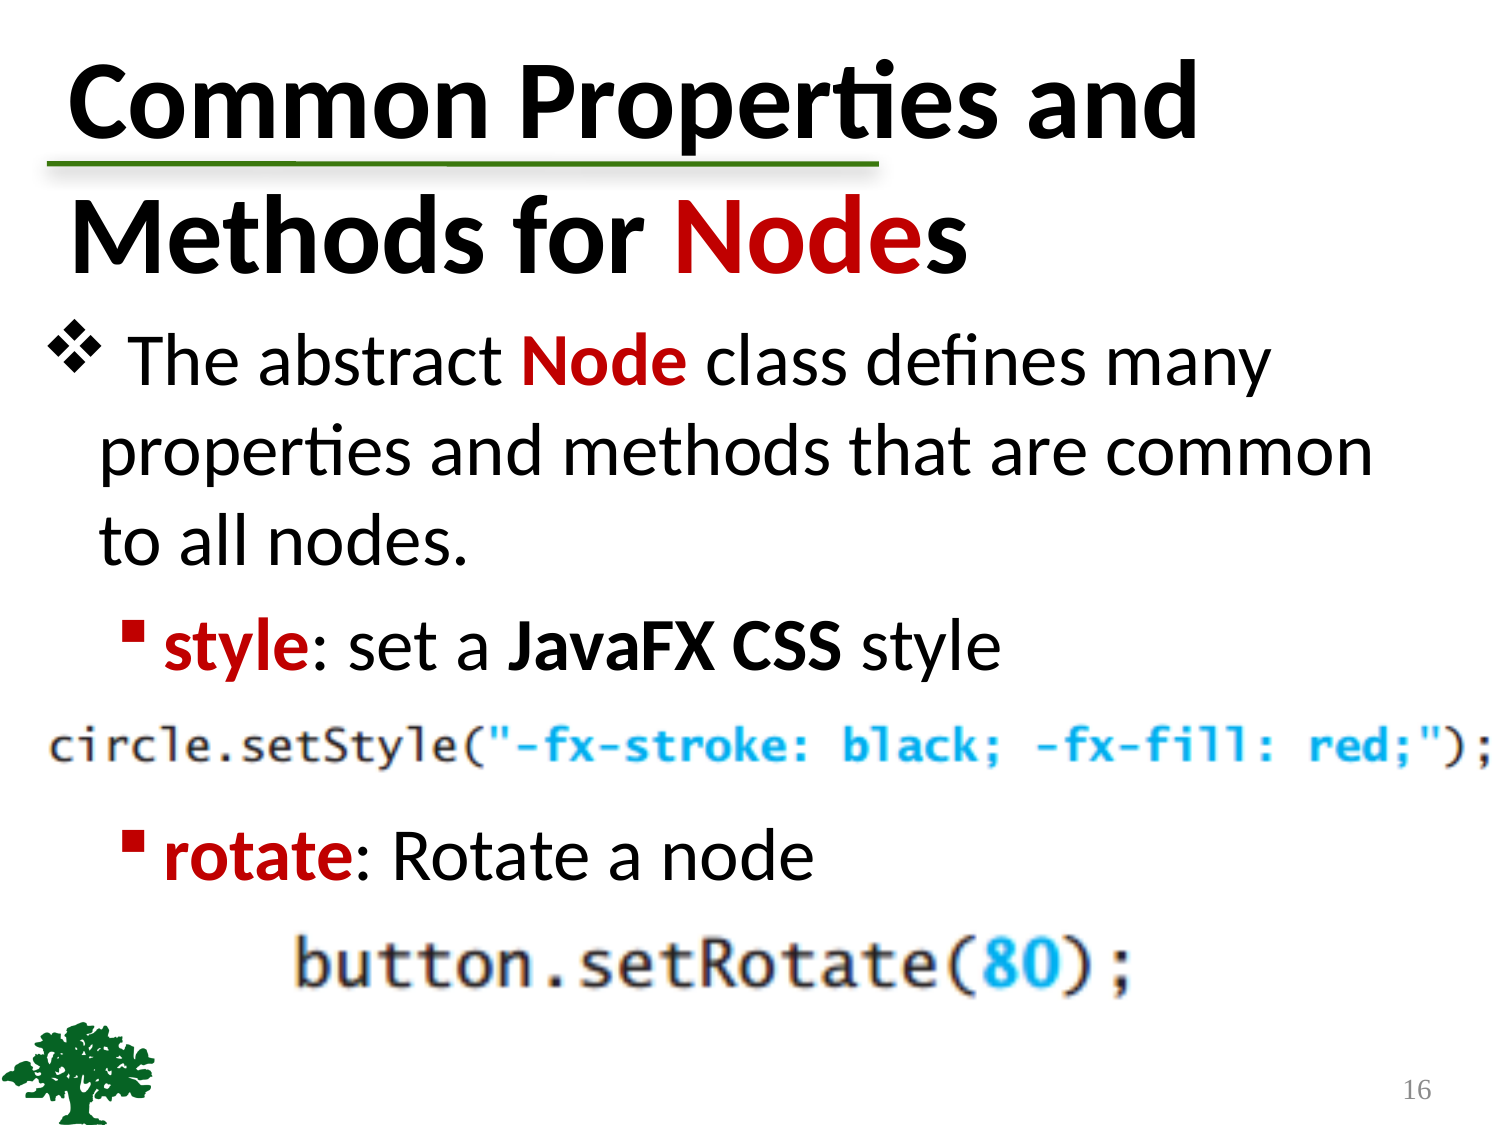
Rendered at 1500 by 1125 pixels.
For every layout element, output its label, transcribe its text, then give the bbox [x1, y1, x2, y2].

slide_number 16 [1293, 1050, 1447, 1125]
picture [0, 1021, 157, 1125]
picture [265, 904, 1156, 1024]
list The abstract Node class defines many properties and methods that are common to all nodes. style: set a JavaFX CSS style rotate: Rotate a node [26, 302, 1466, 599]
picture [26, 692, 1500, 790]
title Common Properties and Methods for Nodes [52, 54, 1400, 268]
